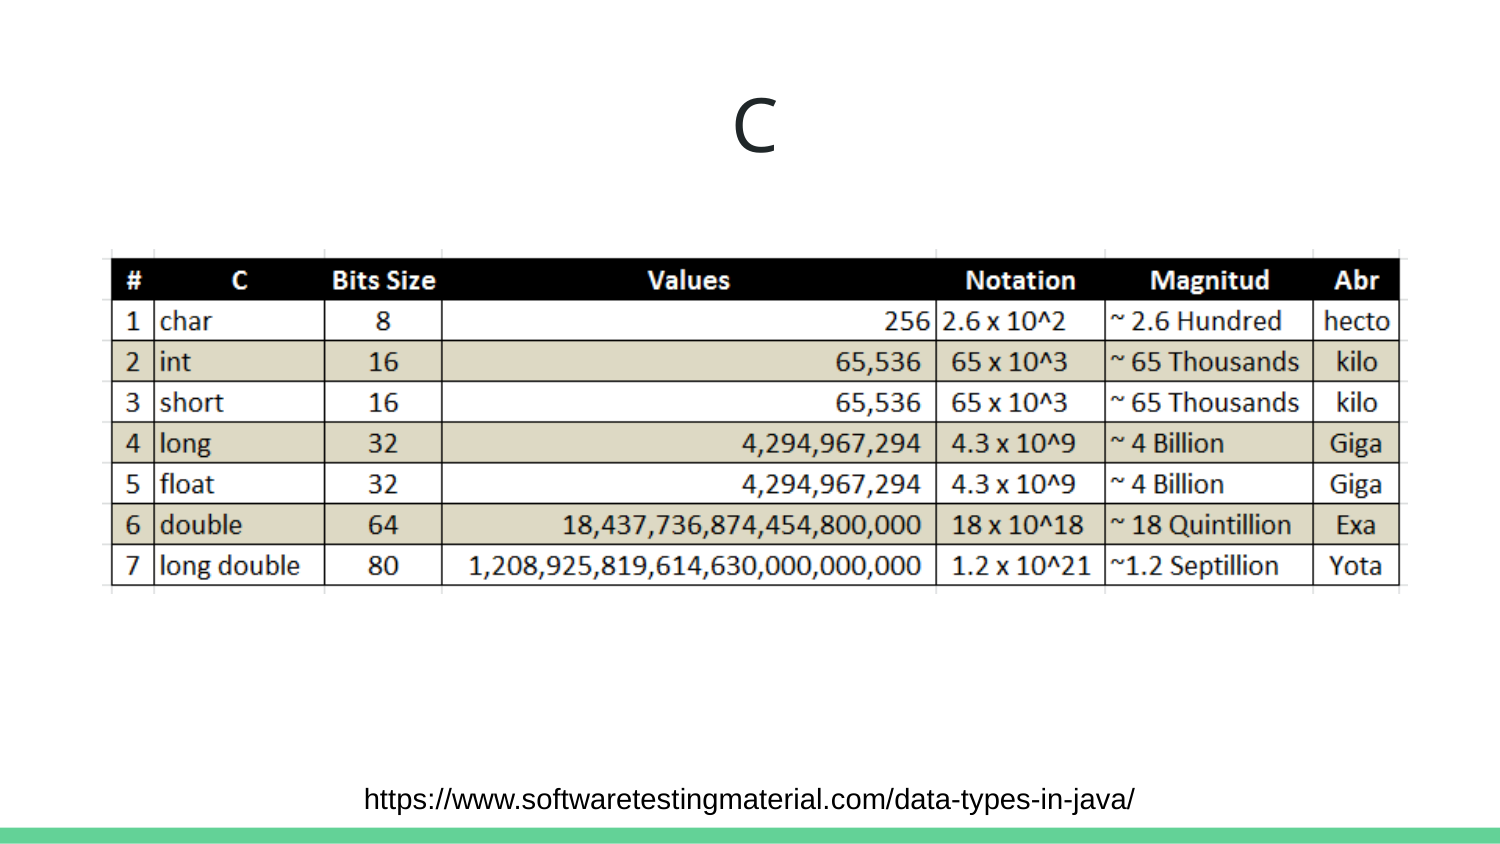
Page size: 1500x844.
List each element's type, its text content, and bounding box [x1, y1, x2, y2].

text_box https://www.softwaretestingmaterial.com/data-types-in-java/ [0, 765, 1500, 835]
title C [55, 62, 1454, 157]
picture [102, 249, 1408, 594]
